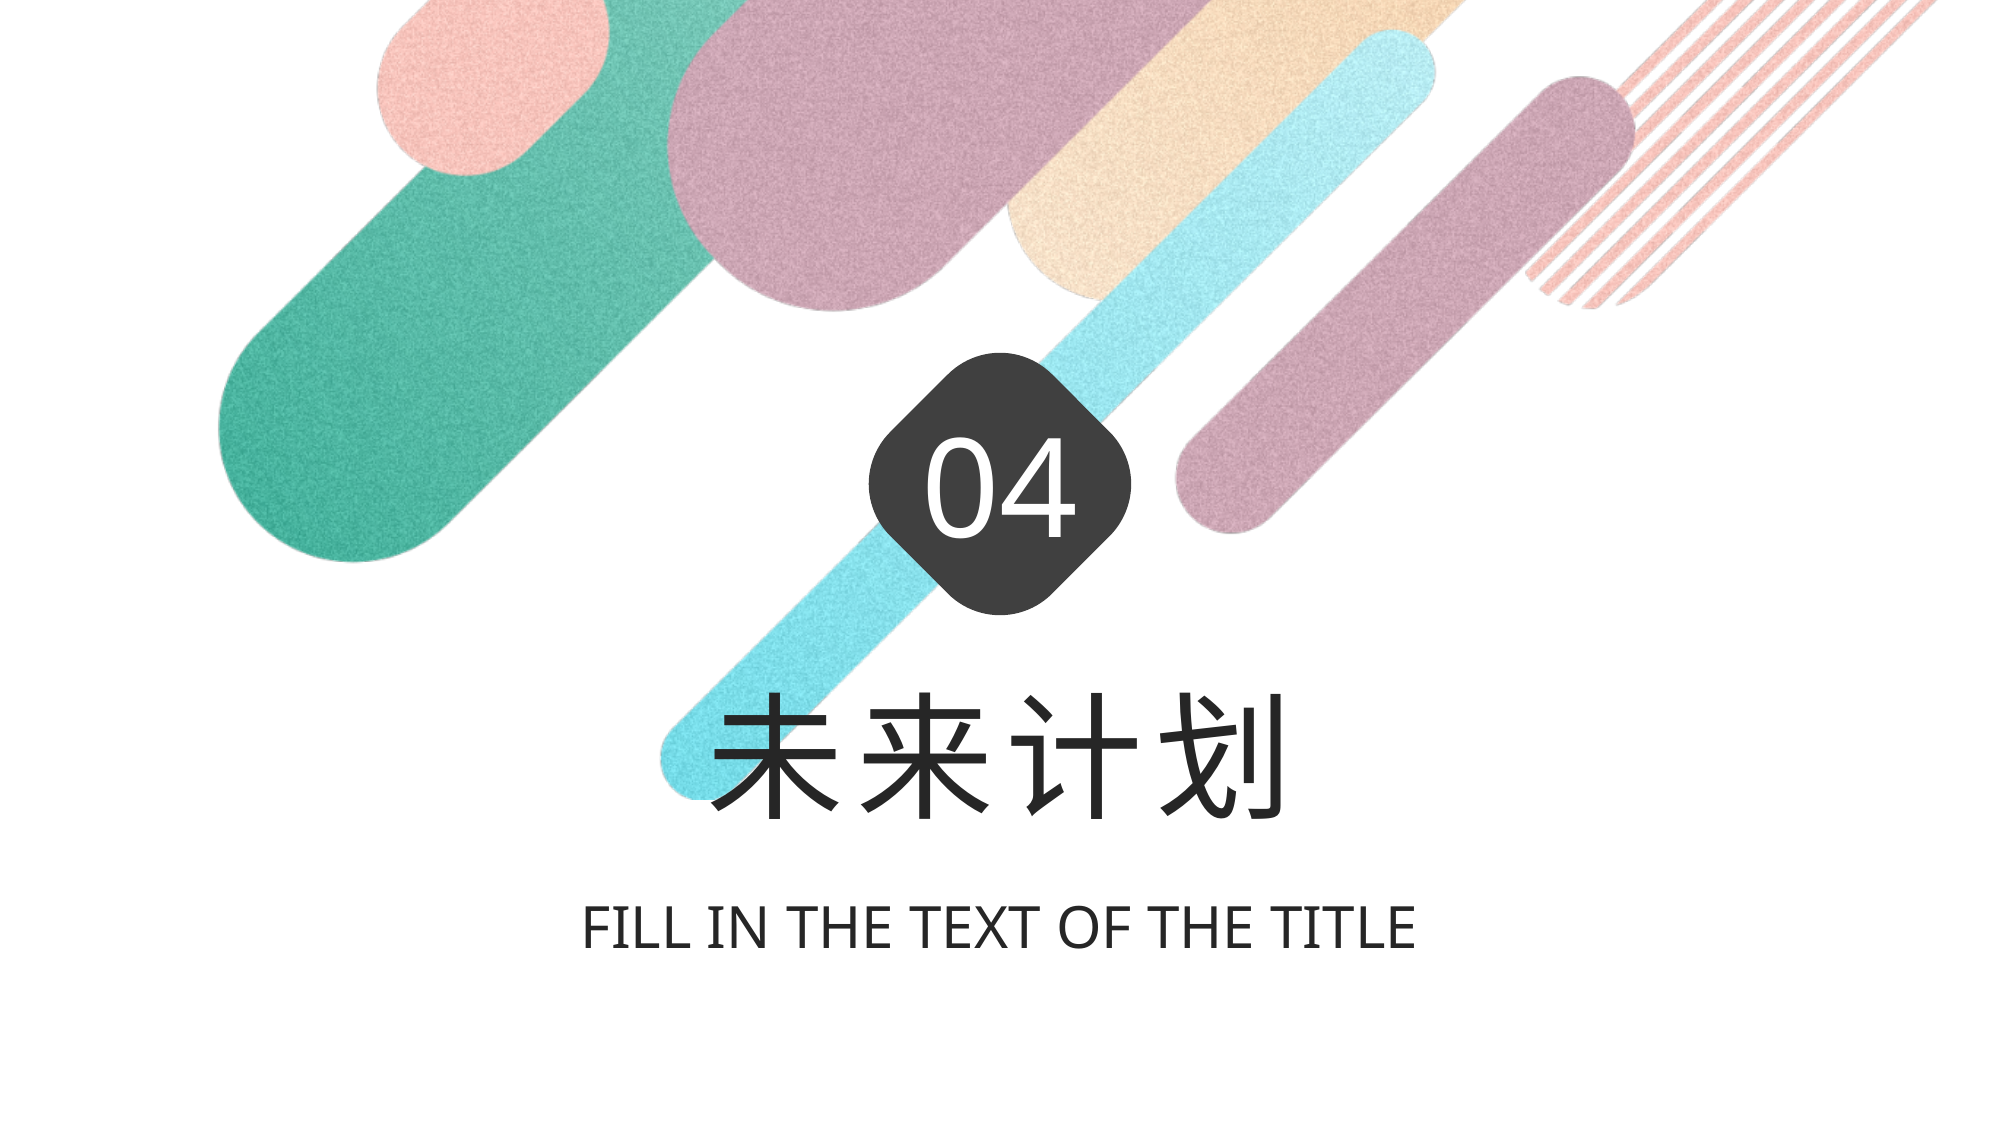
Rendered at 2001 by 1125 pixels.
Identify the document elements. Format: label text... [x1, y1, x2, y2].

text_box FILL IN THE TEXT OF THE TITLE [565, 883, 1434, 968]
text_box 未来计划 [691, 800, 1309, 844]
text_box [865, 369, 1135, 599]
picture [0, 0, 2001, 800]
